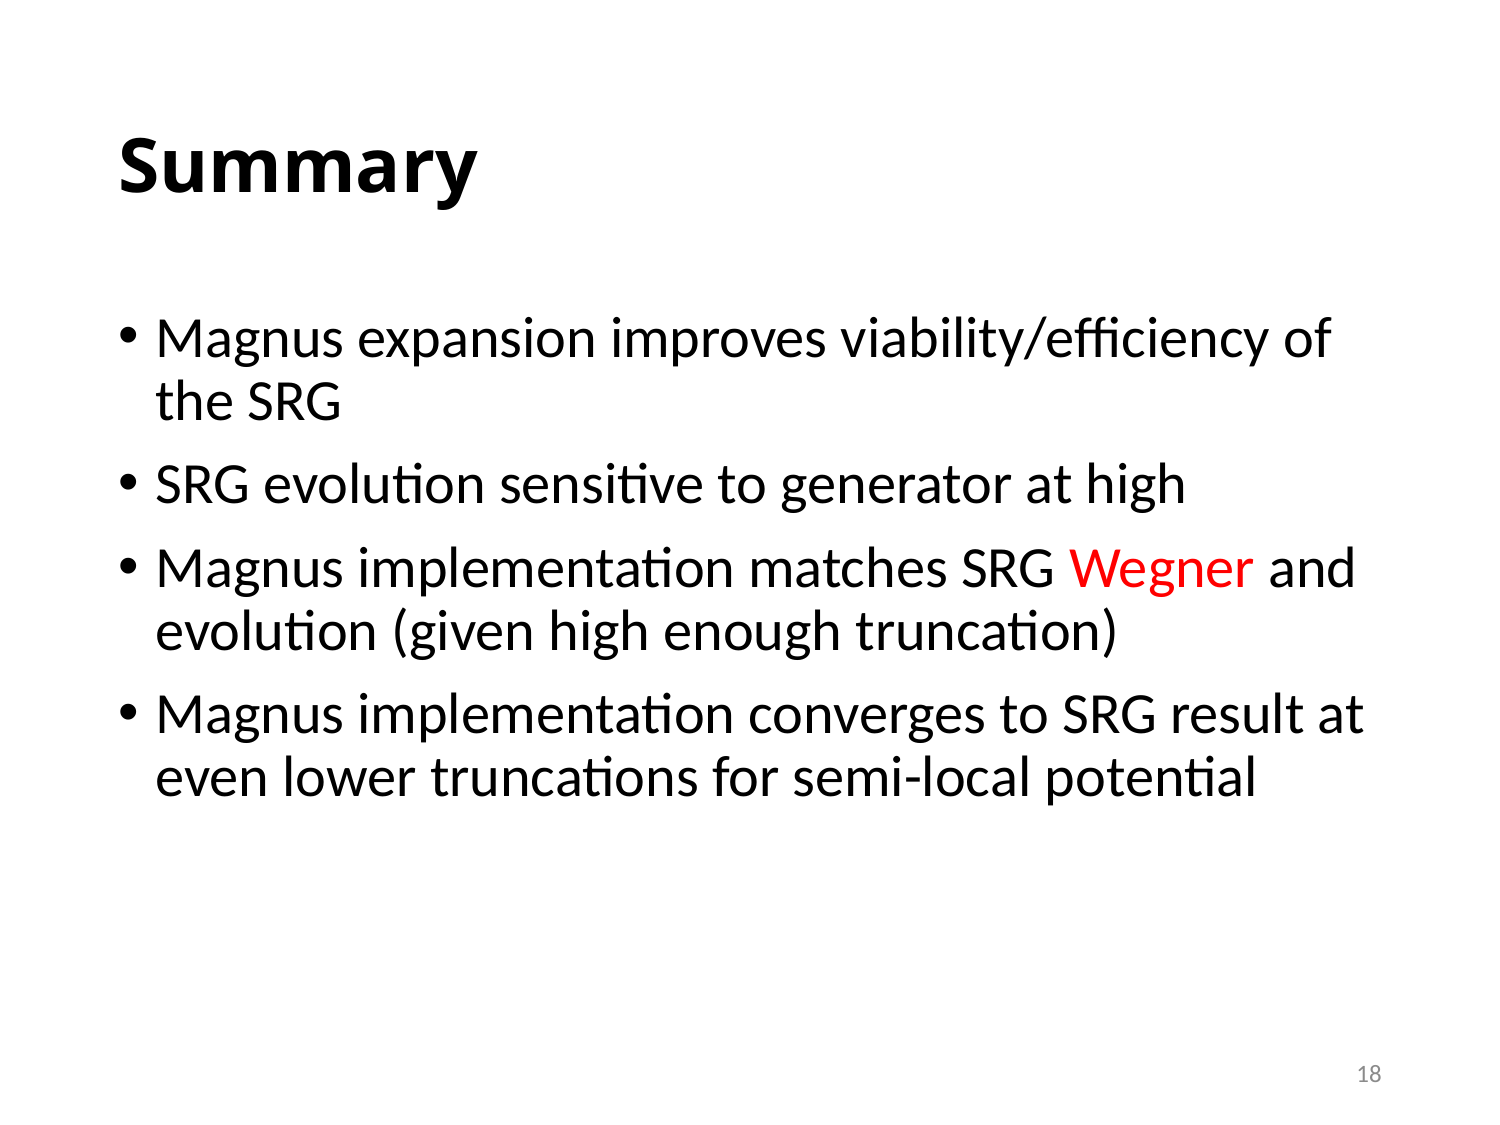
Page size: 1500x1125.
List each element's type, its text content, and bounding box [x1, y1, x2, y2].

slide_number 18 [1059, 1042, 1397, 1103]
title Summary [103, 59, 1397, 278]
